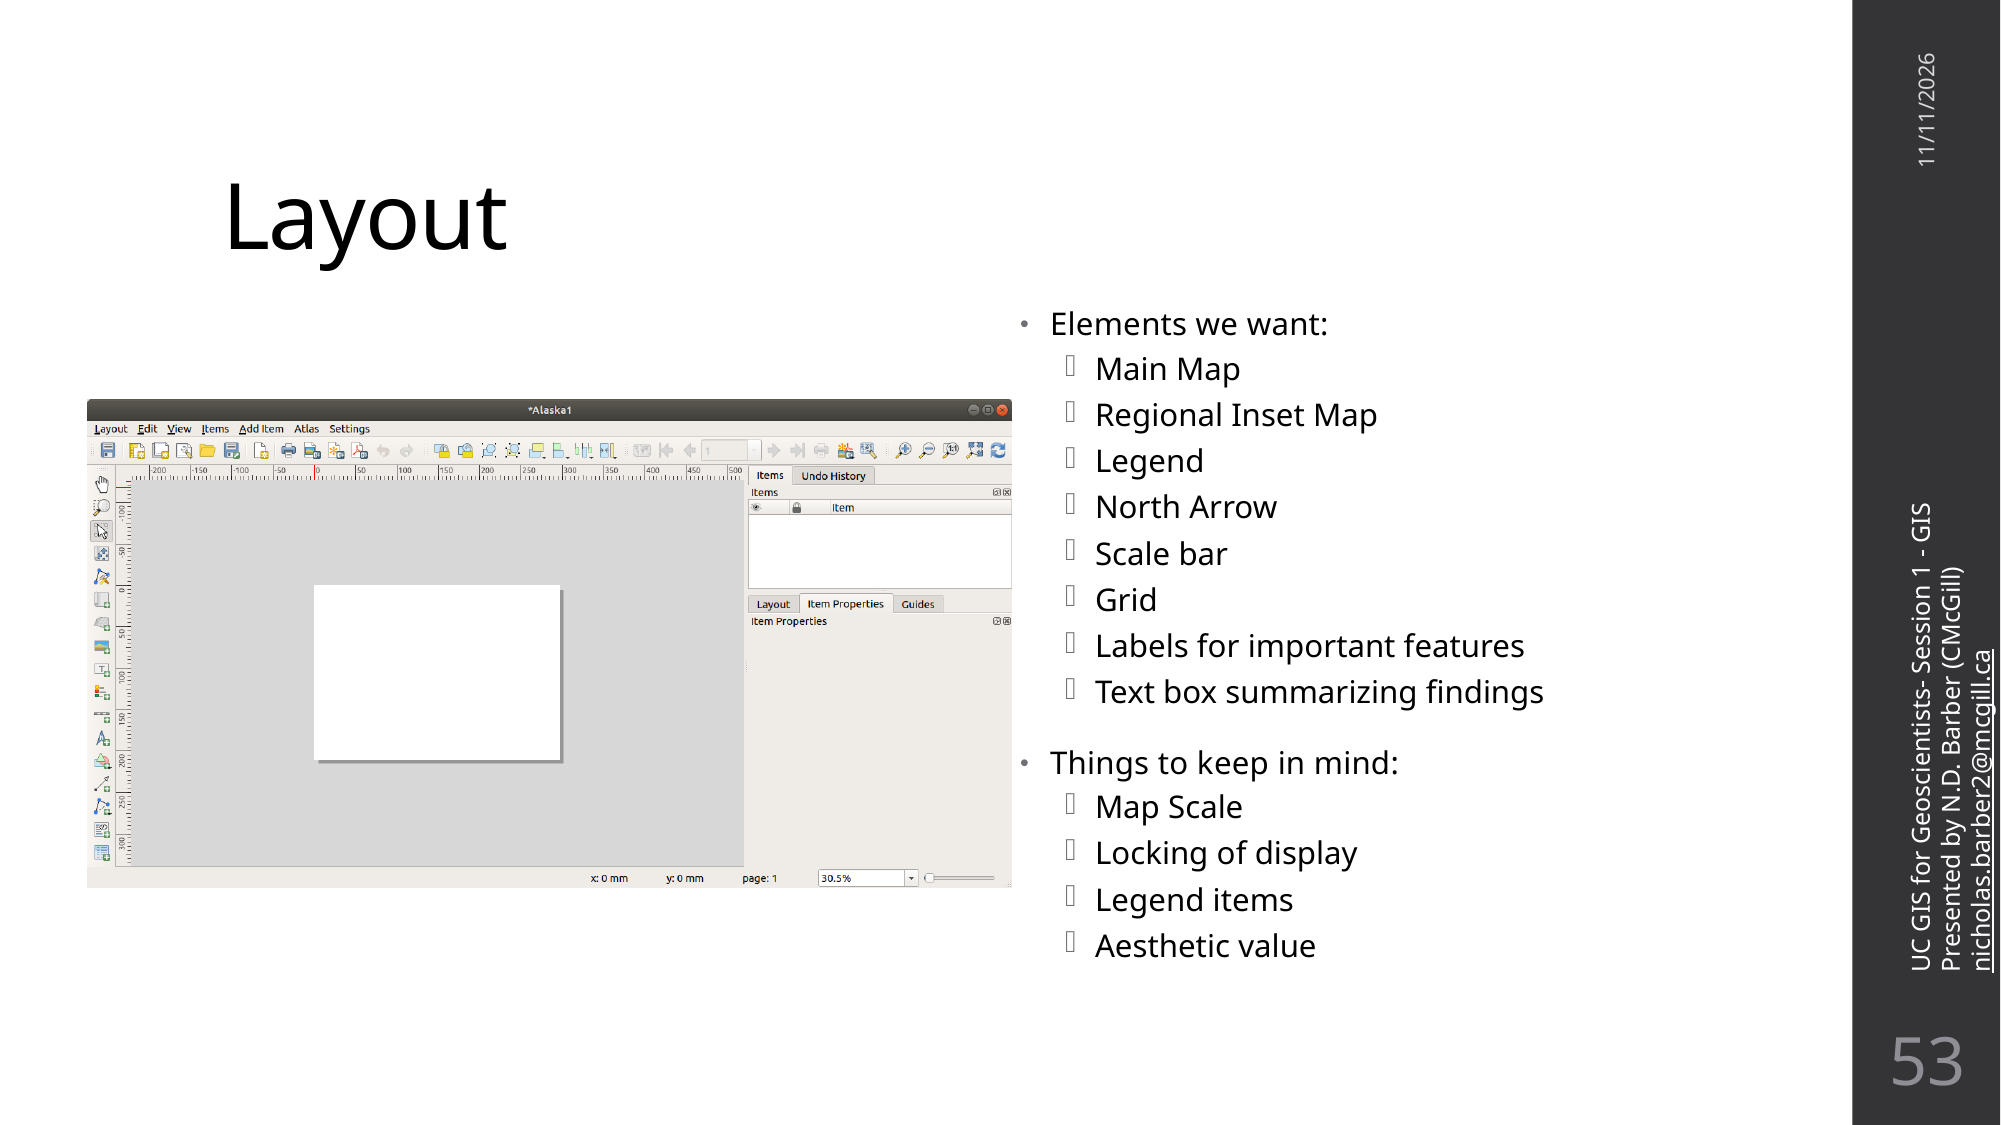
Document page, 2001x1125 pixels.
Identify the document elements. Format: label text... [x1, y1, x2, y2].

footer UC GIS for Geoscientists- Session 1 - GIS Presented by N.D. Barber (CMcGill) nicholas.barber2@mcgill.ca [1897, 400, 1958, 988]
picture [87, 399, 1012, 888]
slide_number 52 [1852, 1012, 2000, 1110]
title Layout [206, 60, 1797, 278]
list Elements we want: Main Map Regional Inset Map Legend North Arrow Scale bar Grid Labels for important features Text box summarizing findings Things to keep in mind: Map Scale Locking of display Legend items Aesthetic value [1005, 299, 1740, 1014]
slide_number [1897, 37, 1958, 351]
